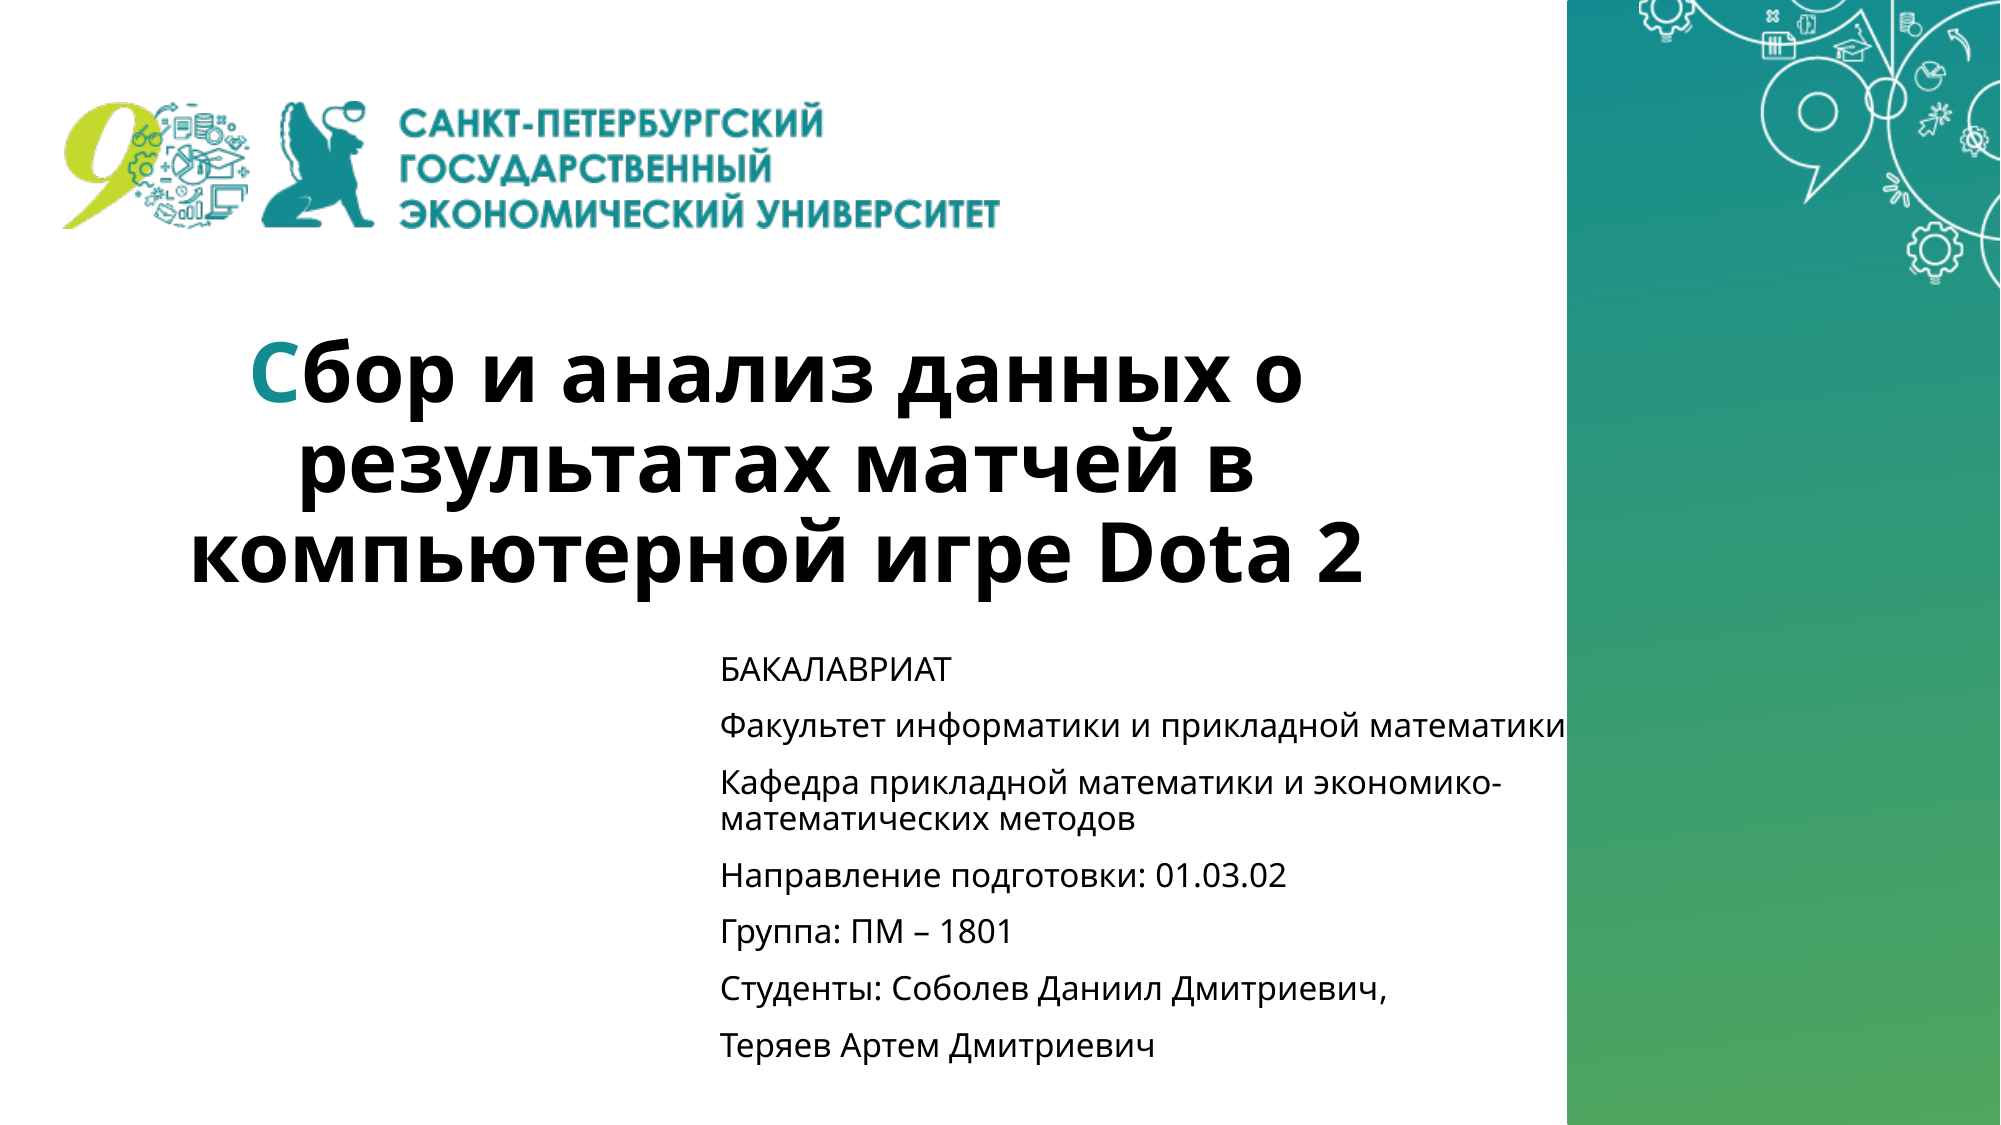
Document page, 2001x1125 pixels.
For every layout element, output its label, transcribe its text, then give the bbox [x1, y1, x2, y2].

picture [1639, 0, 2000, 299]
picture [62, 101, 1000, 229]
title Сбор и анализ данных о результатах матчей в компьютерной игре Dota 2 [62, 366, 1492, 608]
subtitle БАКАЛАВРИАТ Факультет информатики и прикладной математики Кафедра прикладной математики и экономико-математических методов Направление подготовки: 01.03.02 Группа: ПМ – 1801 Студенты: Соболев Даниил Дмитриевич, Теряев Артем Дмитриевич [704, 645, 1615, 1083]
text_box [1567, 0, 2000, 1125]
